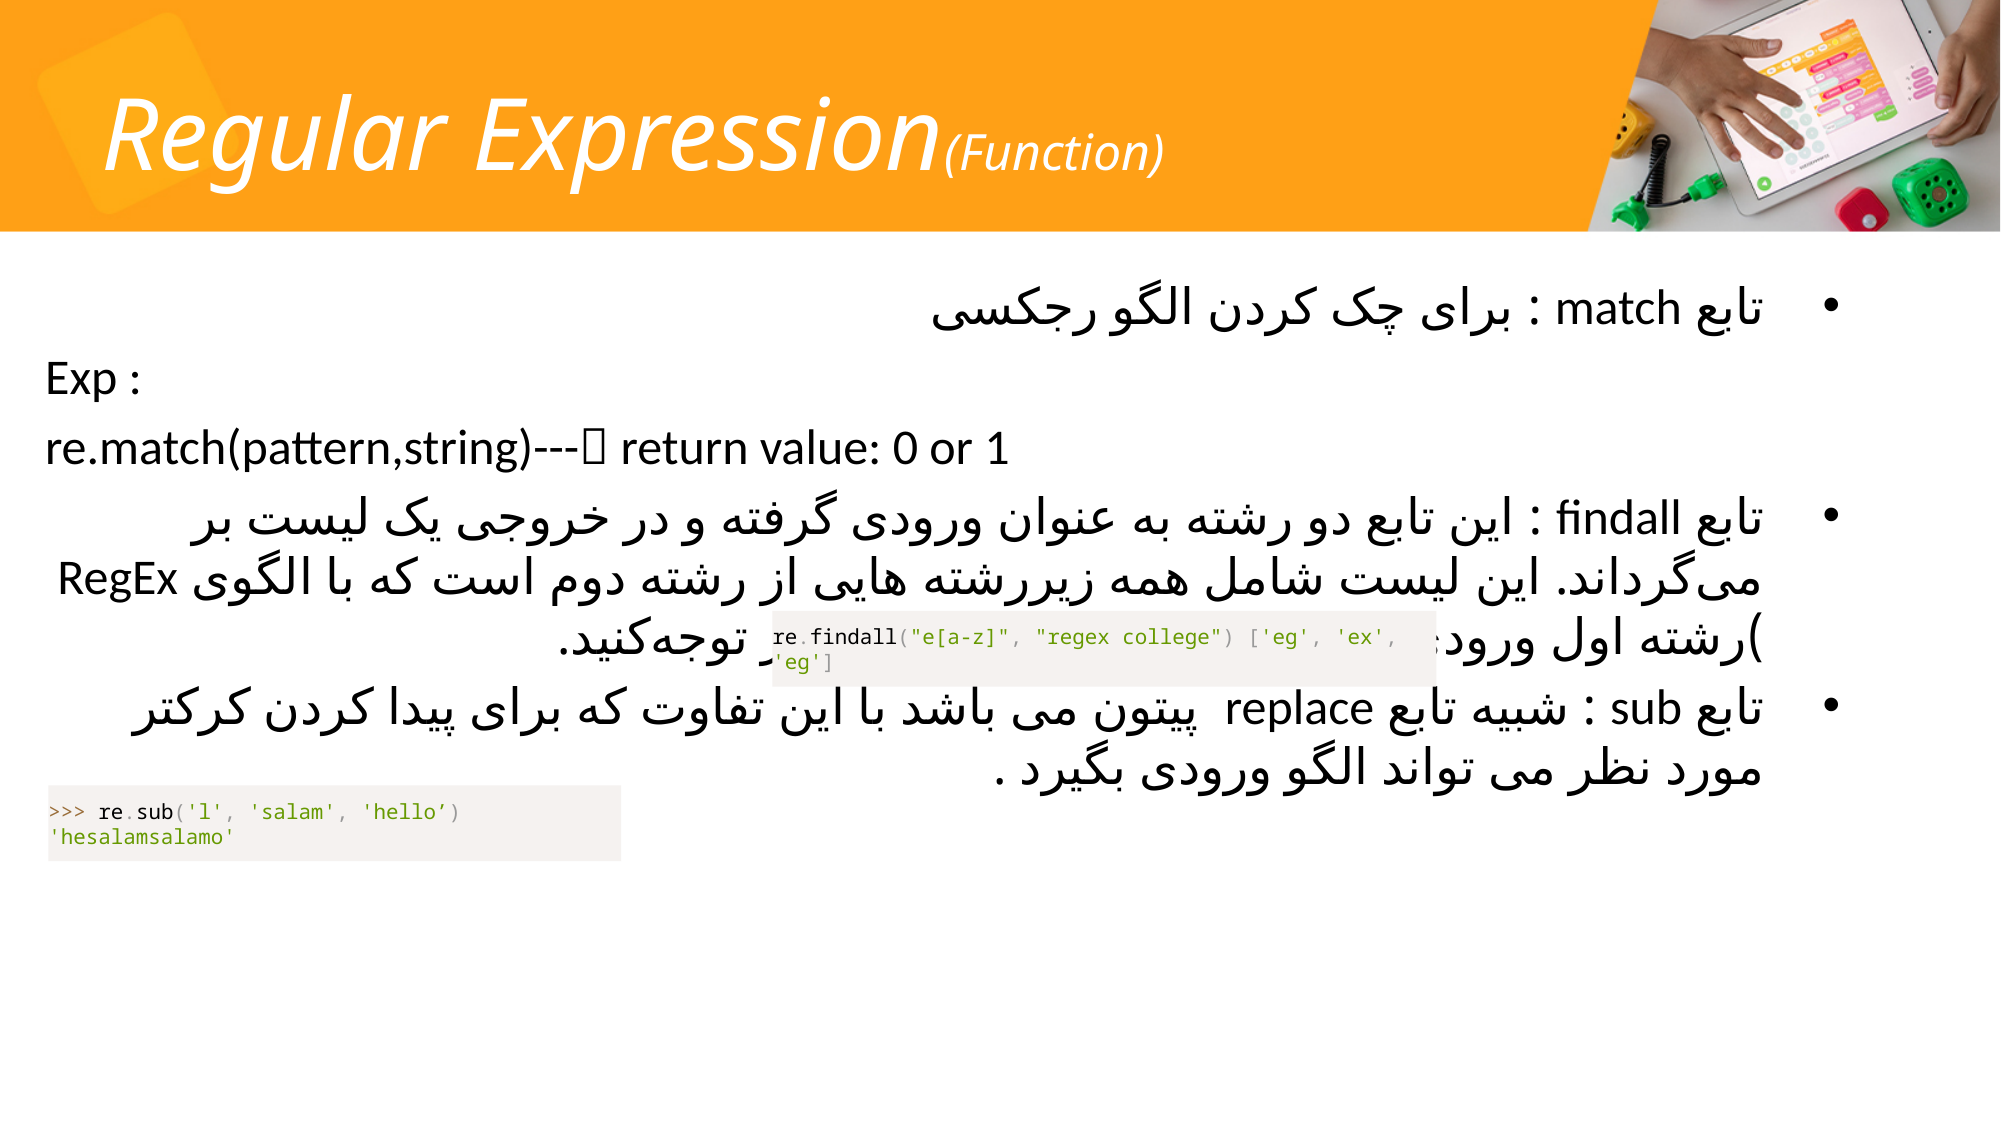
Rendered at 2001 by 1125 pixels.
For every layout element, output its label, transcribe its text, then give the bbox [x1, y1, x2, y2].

text_box re.findall("e[a-z]", "regex college") ['eg', 'ex', 'eg'] [772, 610, 1437, 687]
picture [0, 0, 2001, 1125]
title Regular Expression(Function) [86, 46, 1914, 214]
text_box >>> re.sub('l', 'salam', 'hello’) 'hesalamsalamo' [48, 785, 622, 862]
list تابع match : برای چک کردن الگو رجکسی Exp : re.match(pattern,string)--- return value: 0 or 1 تابع findall : این تابع دو رشته به عنوان ورودی گرفته و در خروجی یک لیست بر می‌گرداند. این لیست شامل همه زیررشته هایی از رشته دوم است که با الگوی RegEx )رشته اول ورودی) قابل انطباق است. به مثال زیر توجه‌کنید. تابع sub : شبیه تابع replace پیتون می باشد با این تفاوت که برای پیدا کردن کرکتر مورد نظر می تواند الگو ورودی بگیرد . [29, 267, 1855, 1006]
